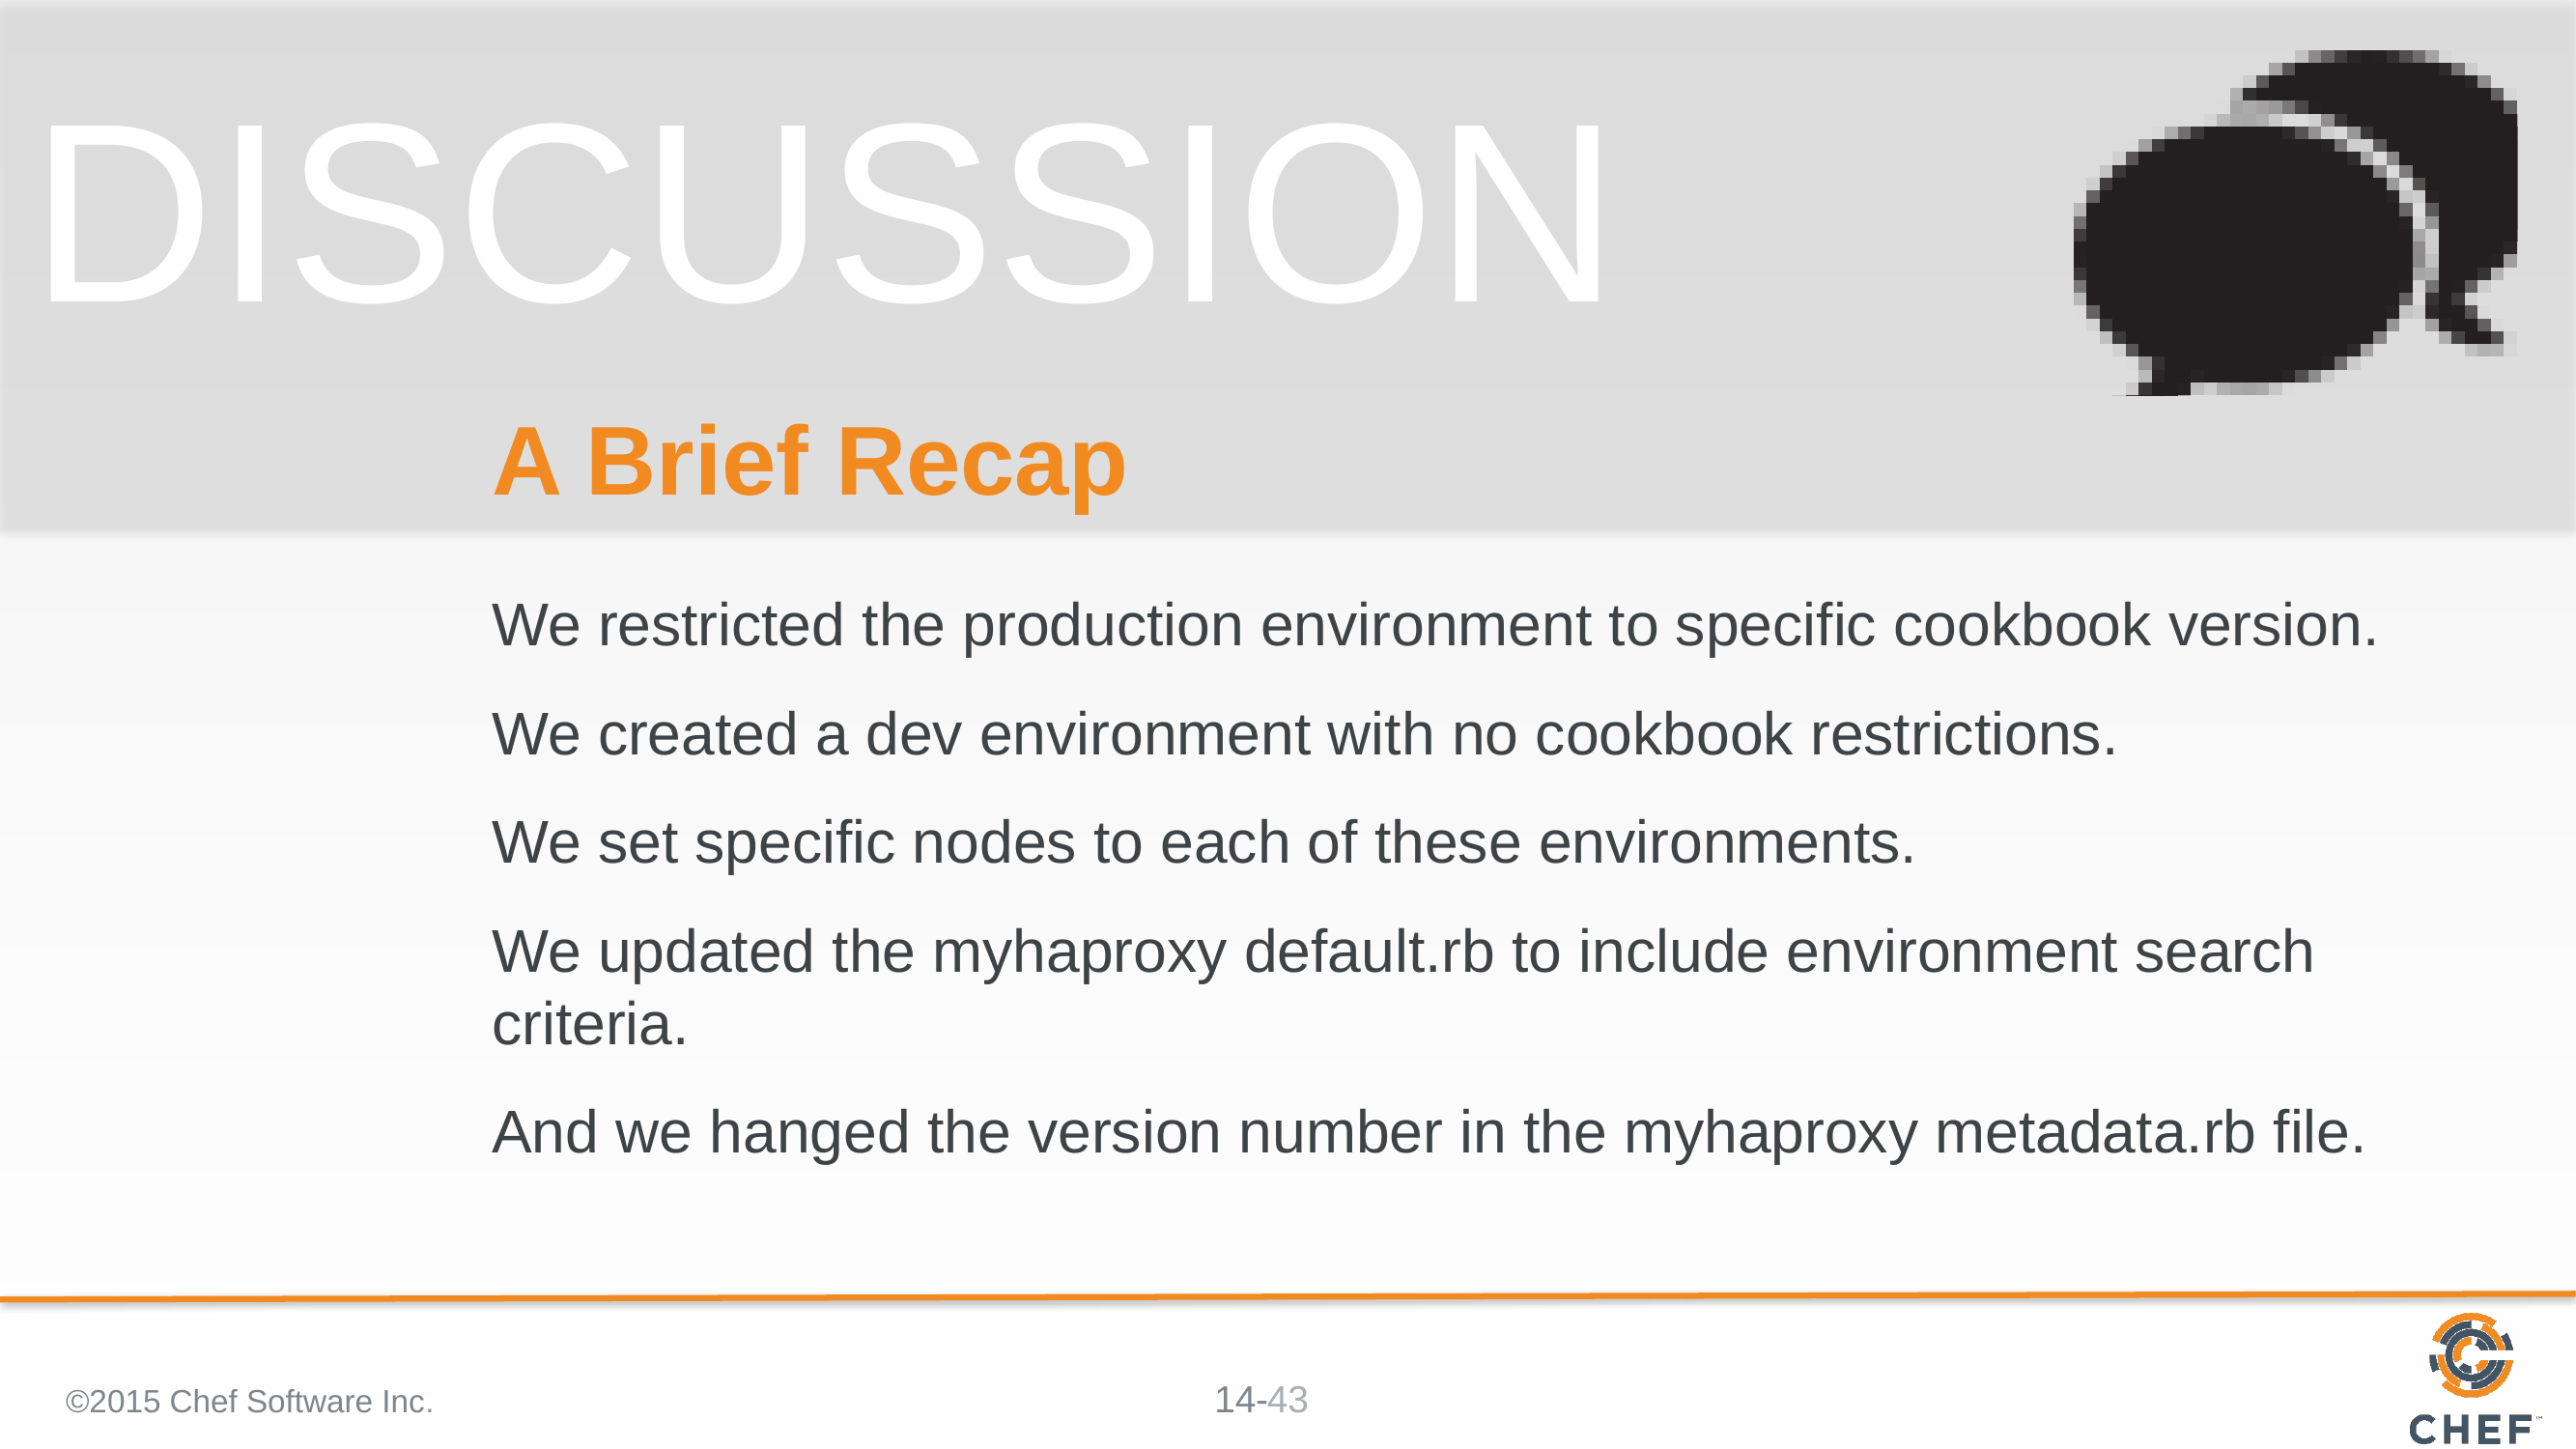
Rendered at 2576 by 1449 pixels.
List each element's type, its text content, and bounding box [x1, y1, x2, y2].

slide_number 43 [998, 1359, 1578, 1437]
subtitle We restricted the production environment to specific cookbook version. We created a dev environment with no cookbook restrictions. We set specific nodes to each of these environments. We updated the myhaproxy default.rb to include environment search criteria. And we hanged the version number in the myhaproxy metadata.rb file. [477, 571, 2493, 1259]
picture [2399, 1297, 2550, 1449]
footer ©2015 Chef Software Inc. [51, 1359, 952, 1440]
title A Brief Recap [477, 395, 2217, 531]
